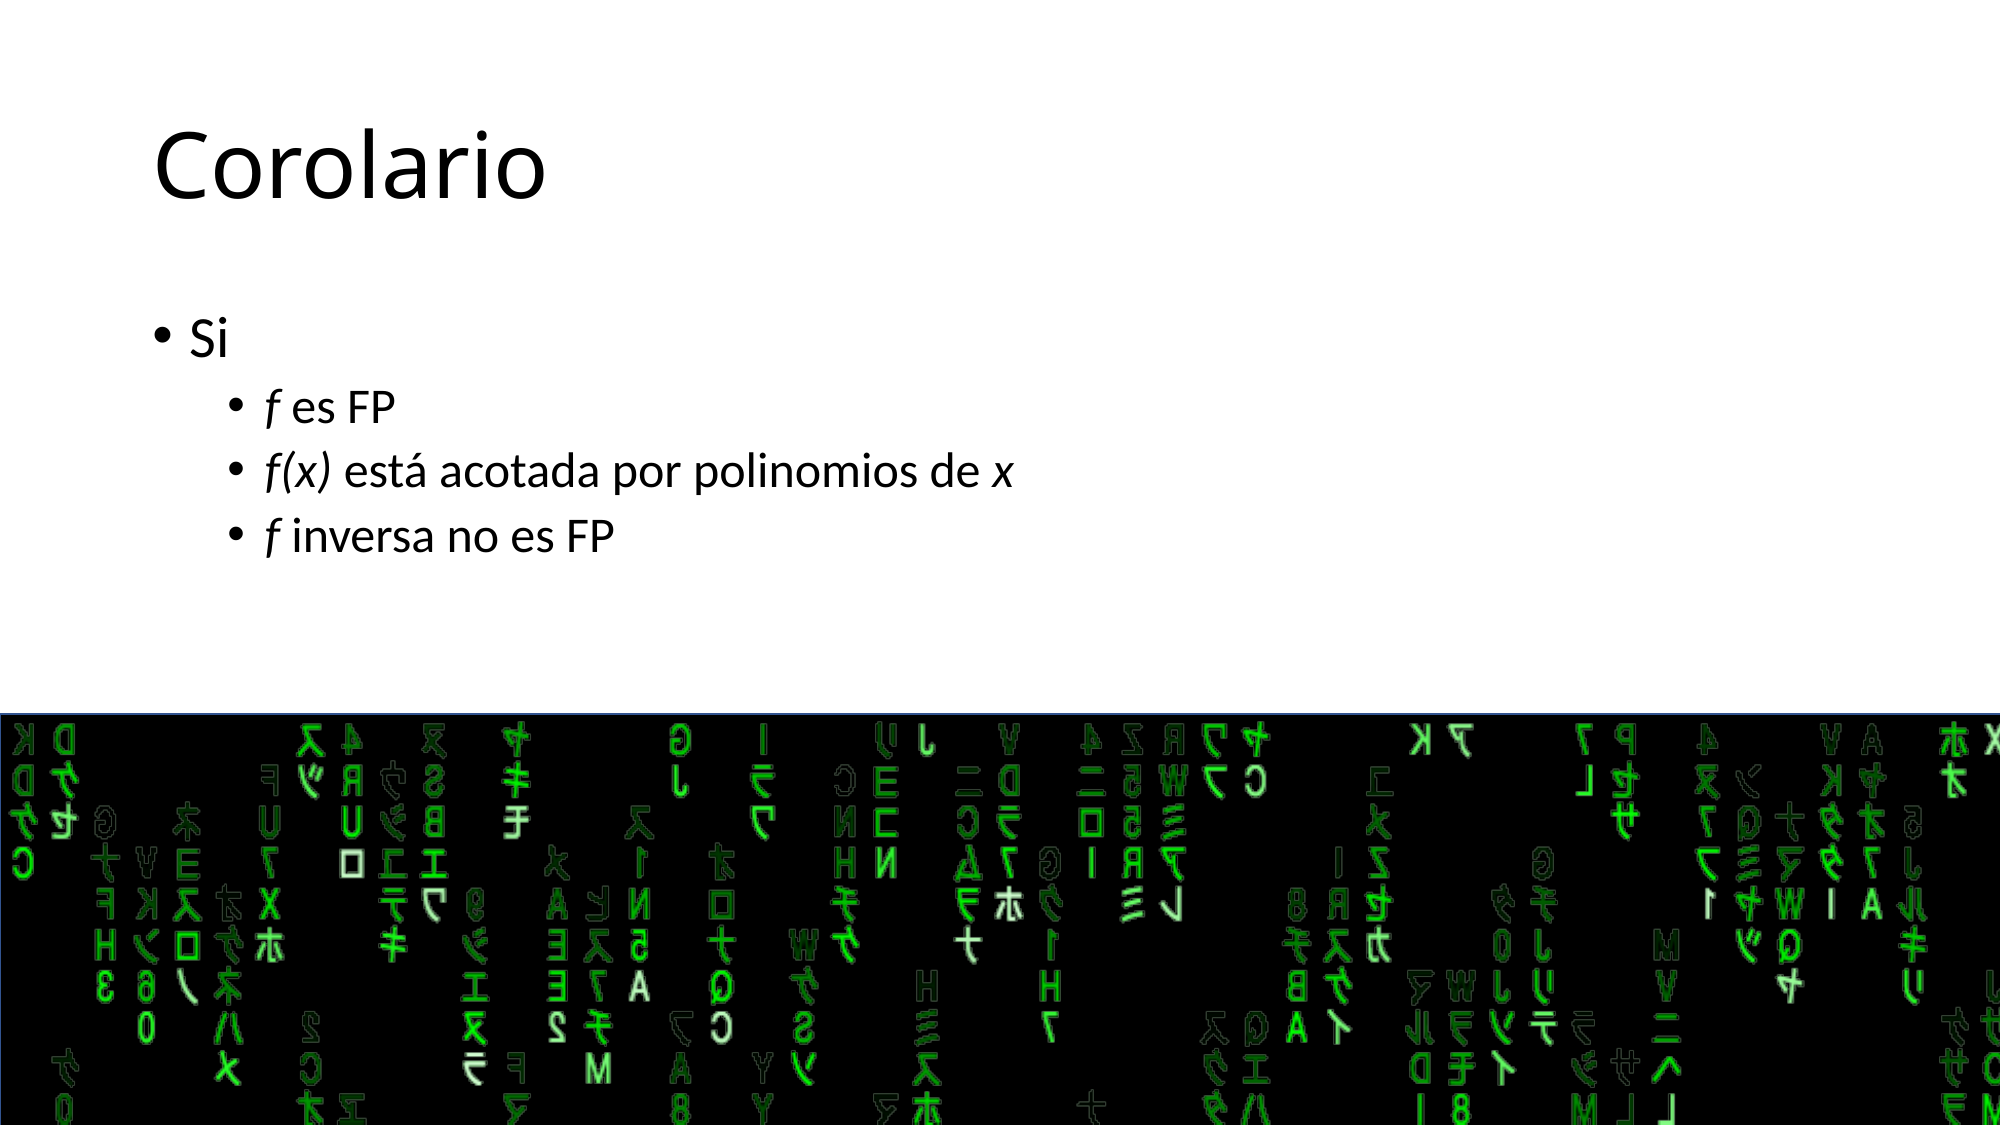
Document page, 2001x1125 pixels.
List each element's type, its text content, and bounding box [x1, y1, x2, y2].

picture [0, 714, 2000, 1125]
list Si f es FP f(x) está acotada por polinomios de x f inversa no es FP [137, 299, 1863, 713]
title Corolario [137, 59, 1863, 278]
